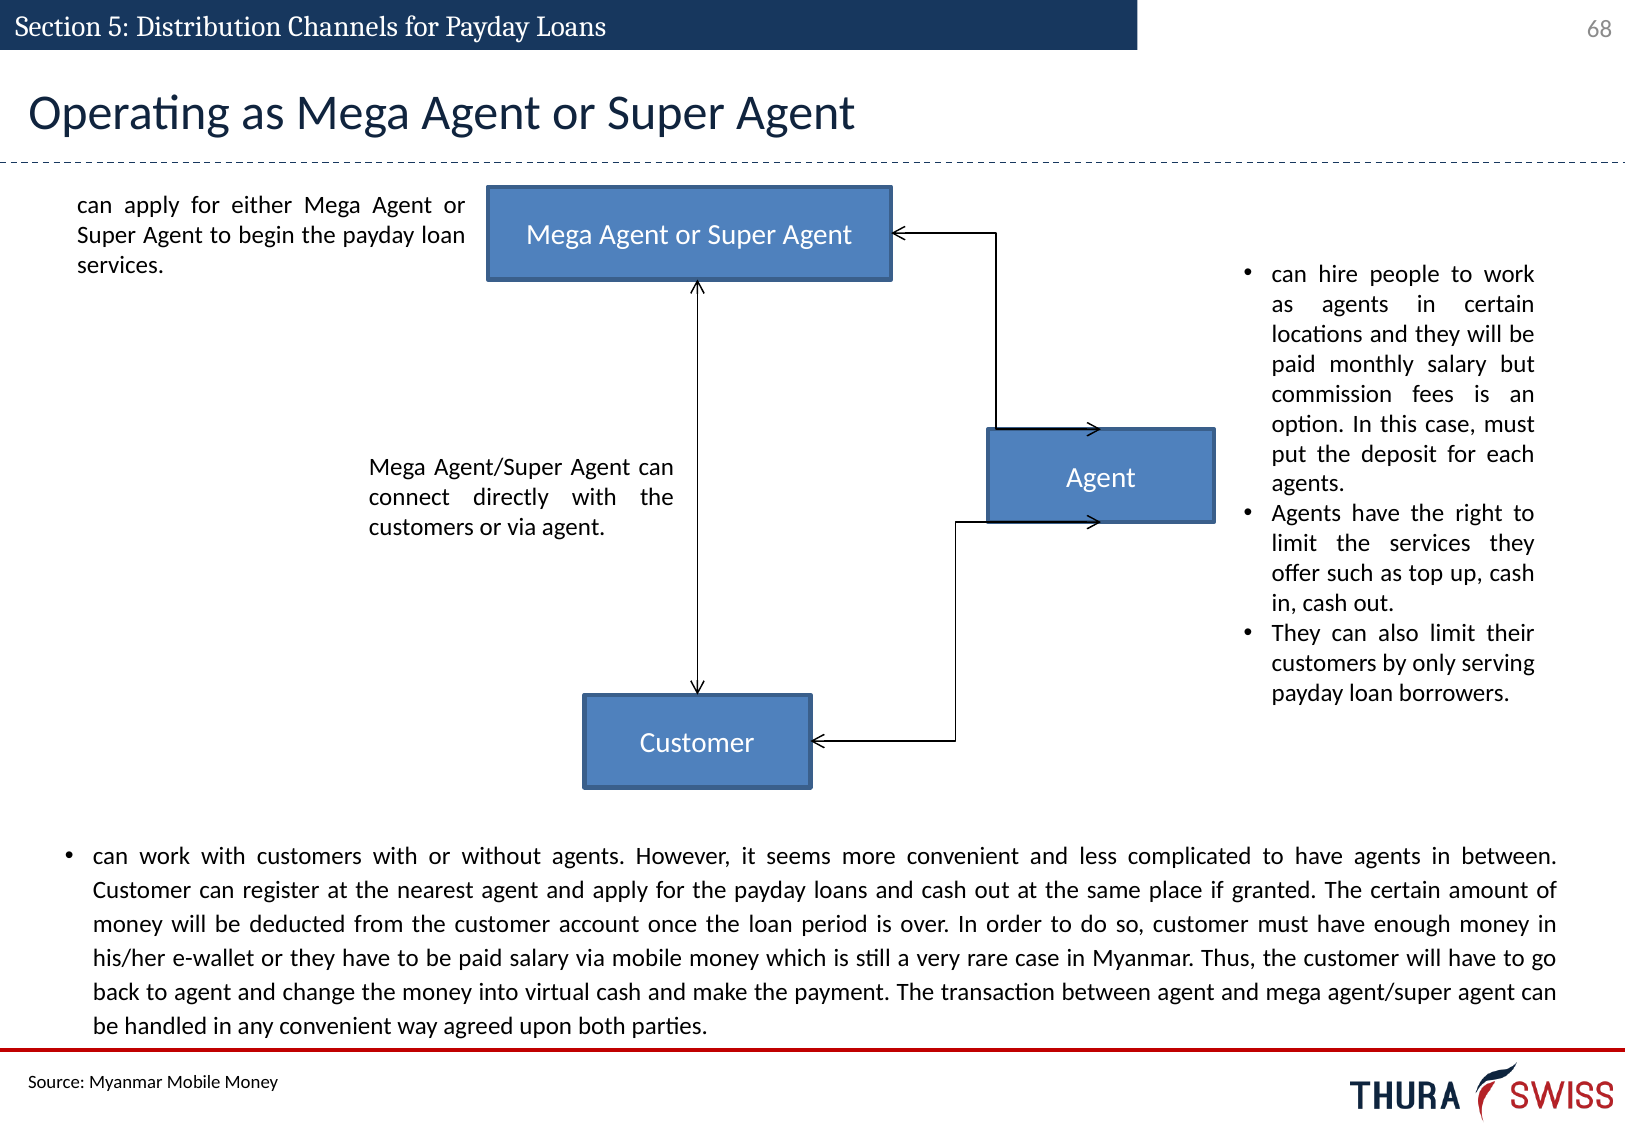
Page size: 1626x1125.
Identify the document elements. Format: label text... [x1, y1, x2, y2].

text_box Operating as Mega Agent or Super Agent [13, 71, 1563, 147]
text_box can work with customers with or without agents. However, it seems more convenient and less complicated to have agents in between. Customer can register at the nearest agent and apply for the payday loans and cash out at the same place if granted. The certain amount of money will be deducted from the customer account once the loan period is over. In order to do so, customer must have enough money in his/her e-wallet or they have to be paid salary via mobile money which is still a very rare case in Myanmar. Thus, the customer will have to go back to agent and change the money into virtual cash and make the payment. The transaction between agent and mega agent/super agent can be handled in any convenient way agreed upon both parties. [50, 828, 1575, 1048]
picture [1350, 1062, 1613, 1123]
text_box Section 5: Distribution Channels for Payday Loans [0, 0, 1138, 50]
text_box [62, 180, 1551, 788]
text_box Source: Myanmar Mobile Money [13, 1062, 1178, 1100]
